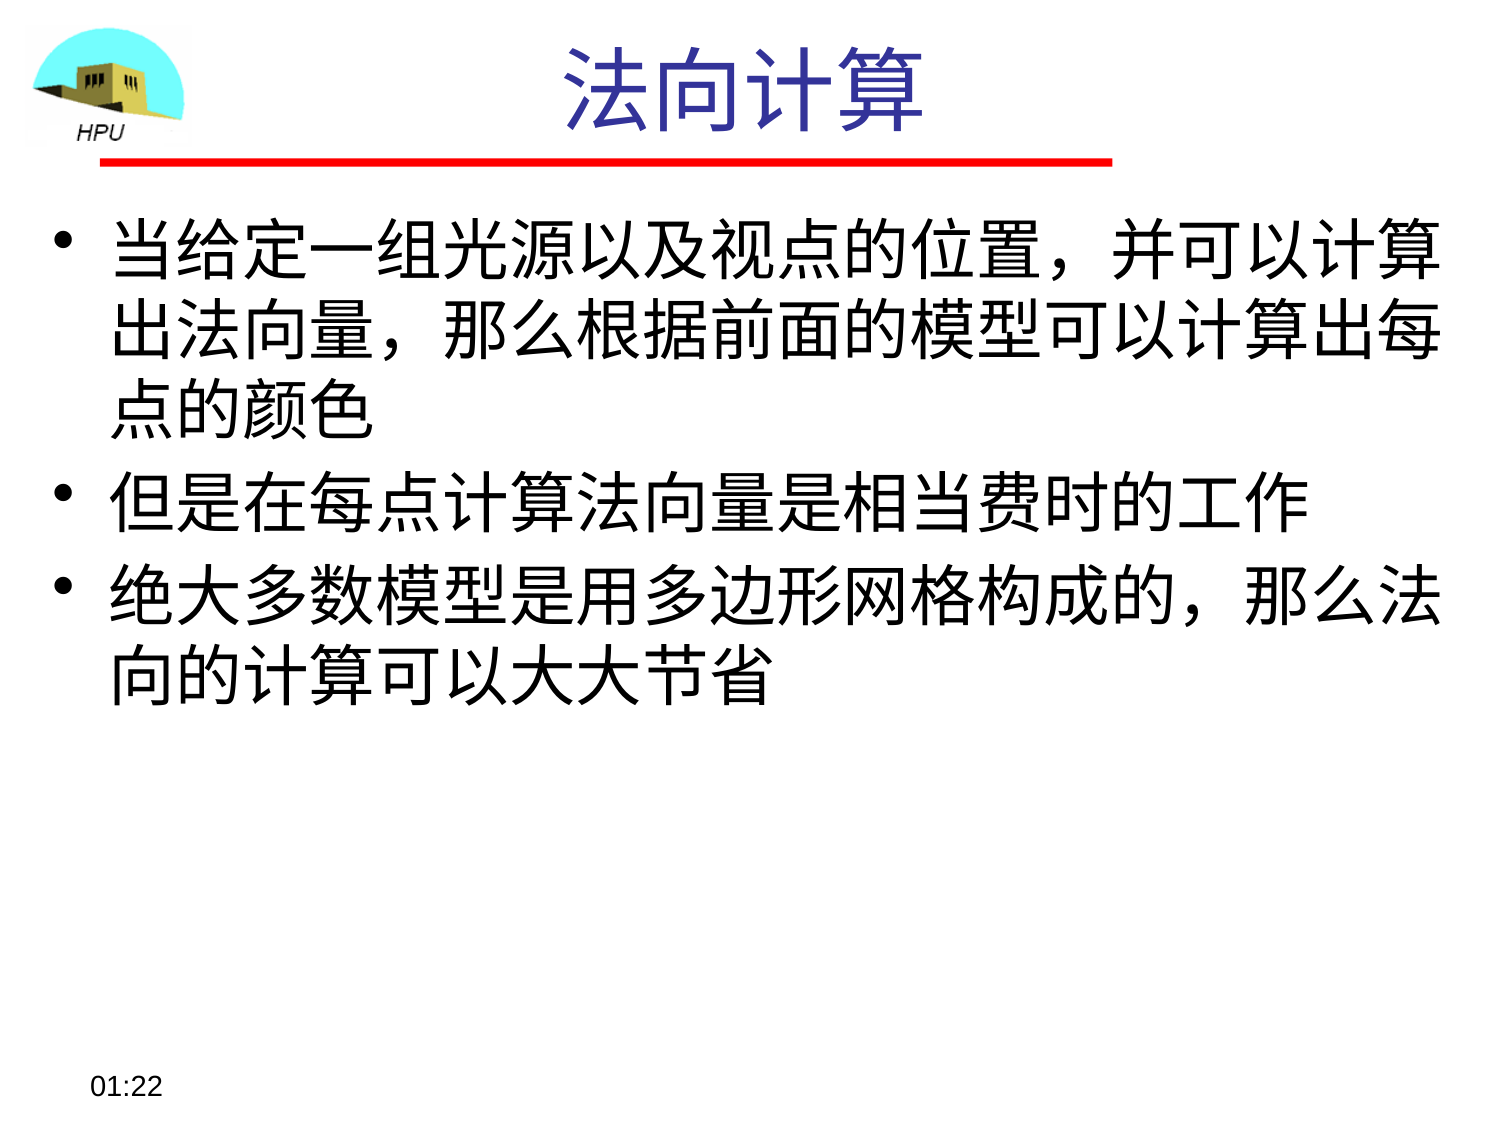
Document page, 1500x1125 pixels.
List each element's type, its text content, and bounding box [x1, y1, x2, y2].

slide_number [74, 1059, 426, 1113]
title 法向计算 [24, 12, 1463, 163]
list 当给定一组光源以及视点的位置，并可以计算出法向量，那么根据前面的模型可以计算出每点的颜色 但是在每点计算法向量是相当费时的工作 绝大多数模型是用多边形网格构成的，那么法向的计算可以大大节省 [37, 200, 1475, 1050]
